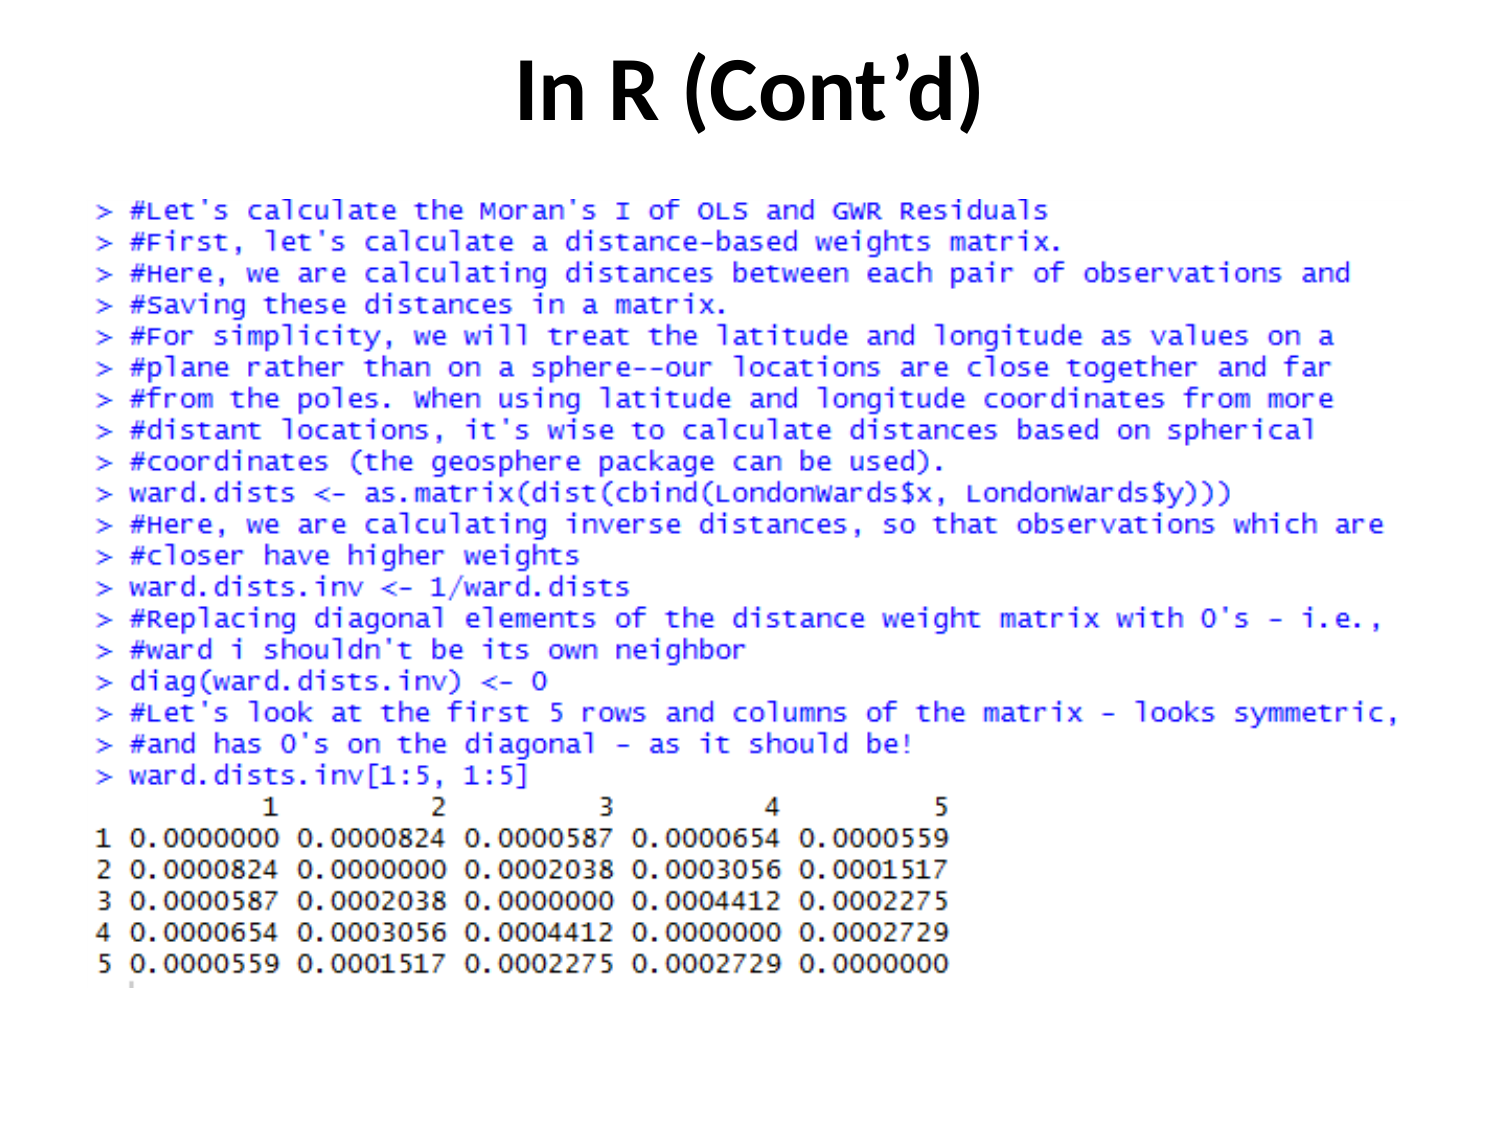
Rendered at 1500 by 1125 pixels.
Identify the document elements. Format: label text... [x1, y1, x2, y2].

title In R (Cont’d) [0, 12, 1500, 155]
picture [86, 199, 1414, 988]
